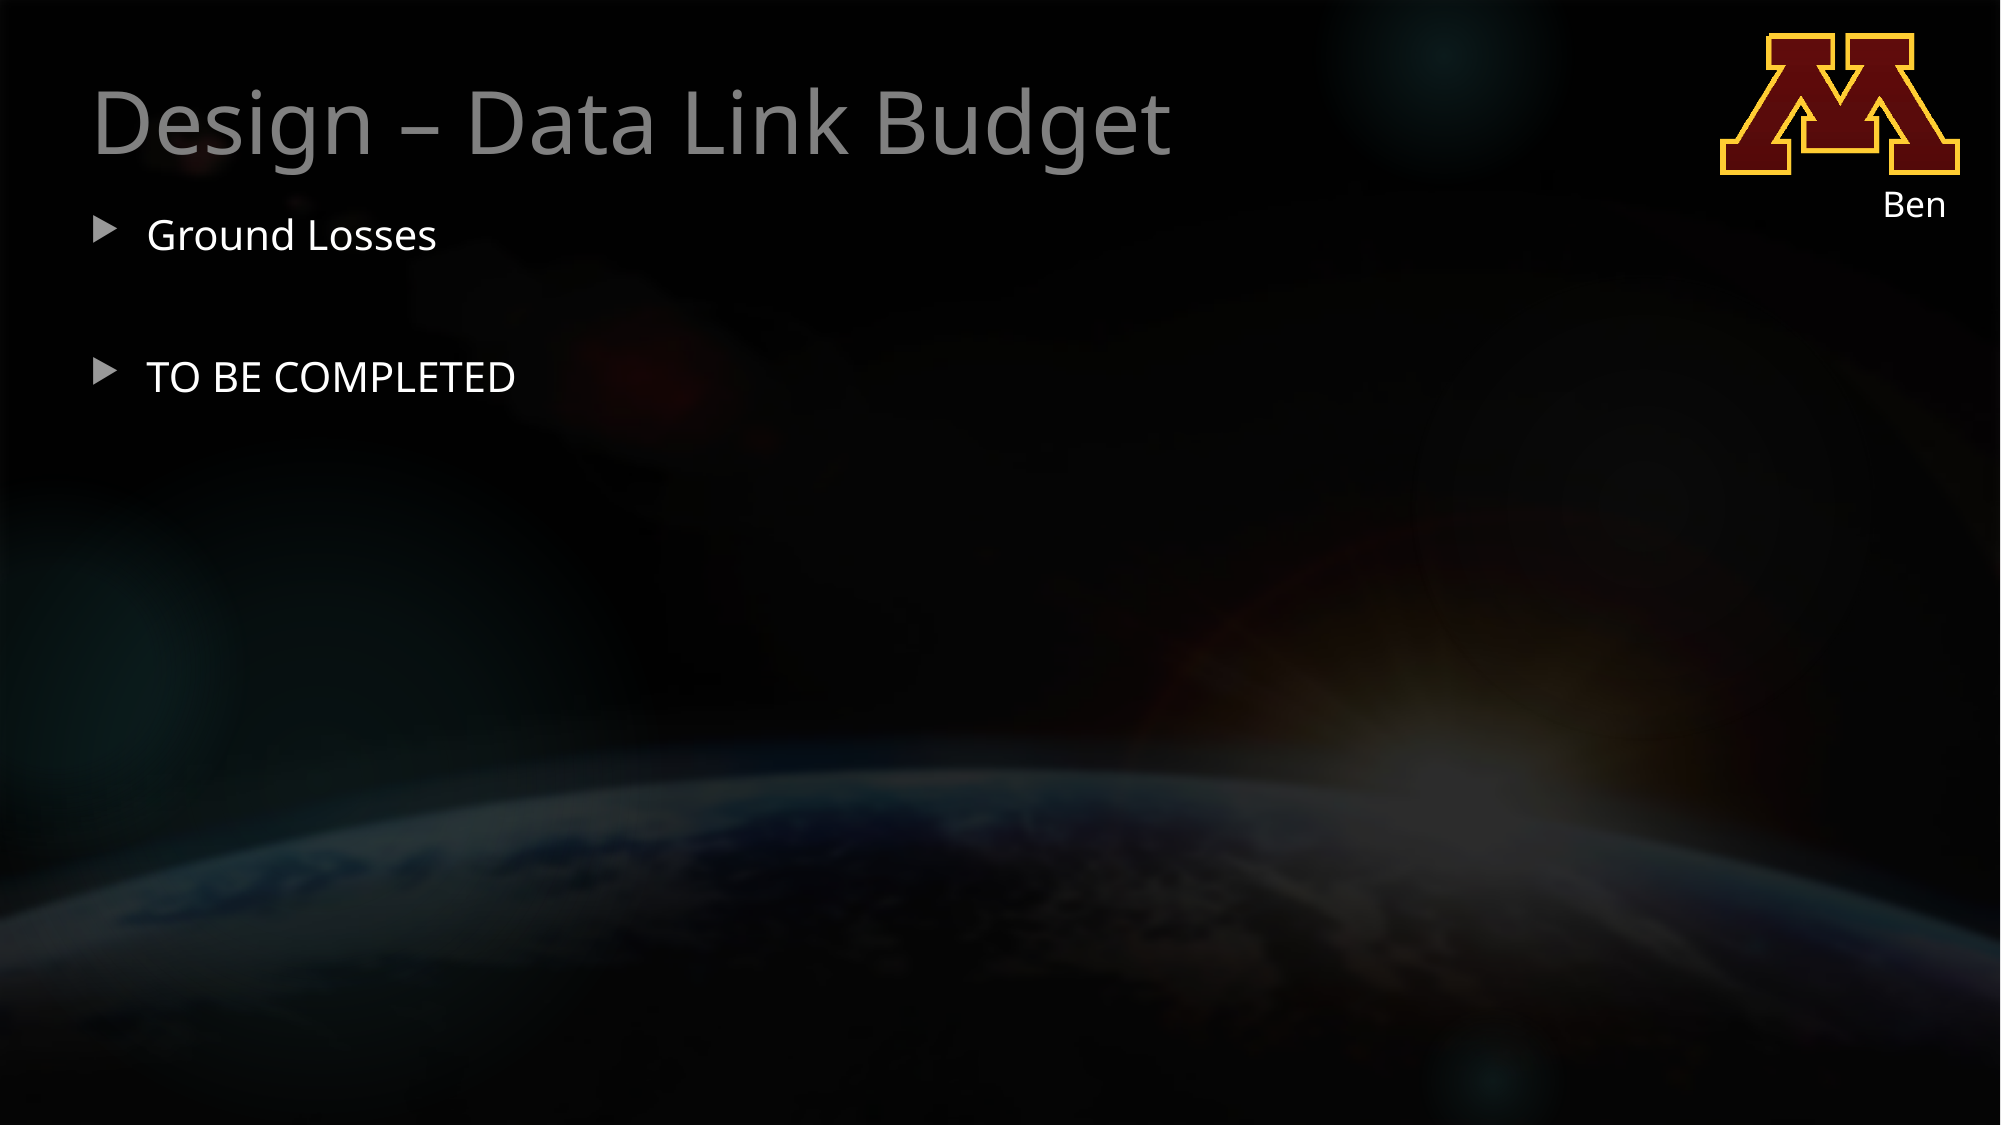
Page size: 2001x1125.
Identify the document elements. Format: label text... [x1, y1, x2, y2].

list Ben [1713, 174, 1963, 233]
title Design – Data Link Budget [75, 59, 1618, 175]
list Ground Losses TO BE COMPLETED [75, 201, 1833, 1048]
picture [0, 0, 2001, 1125]
